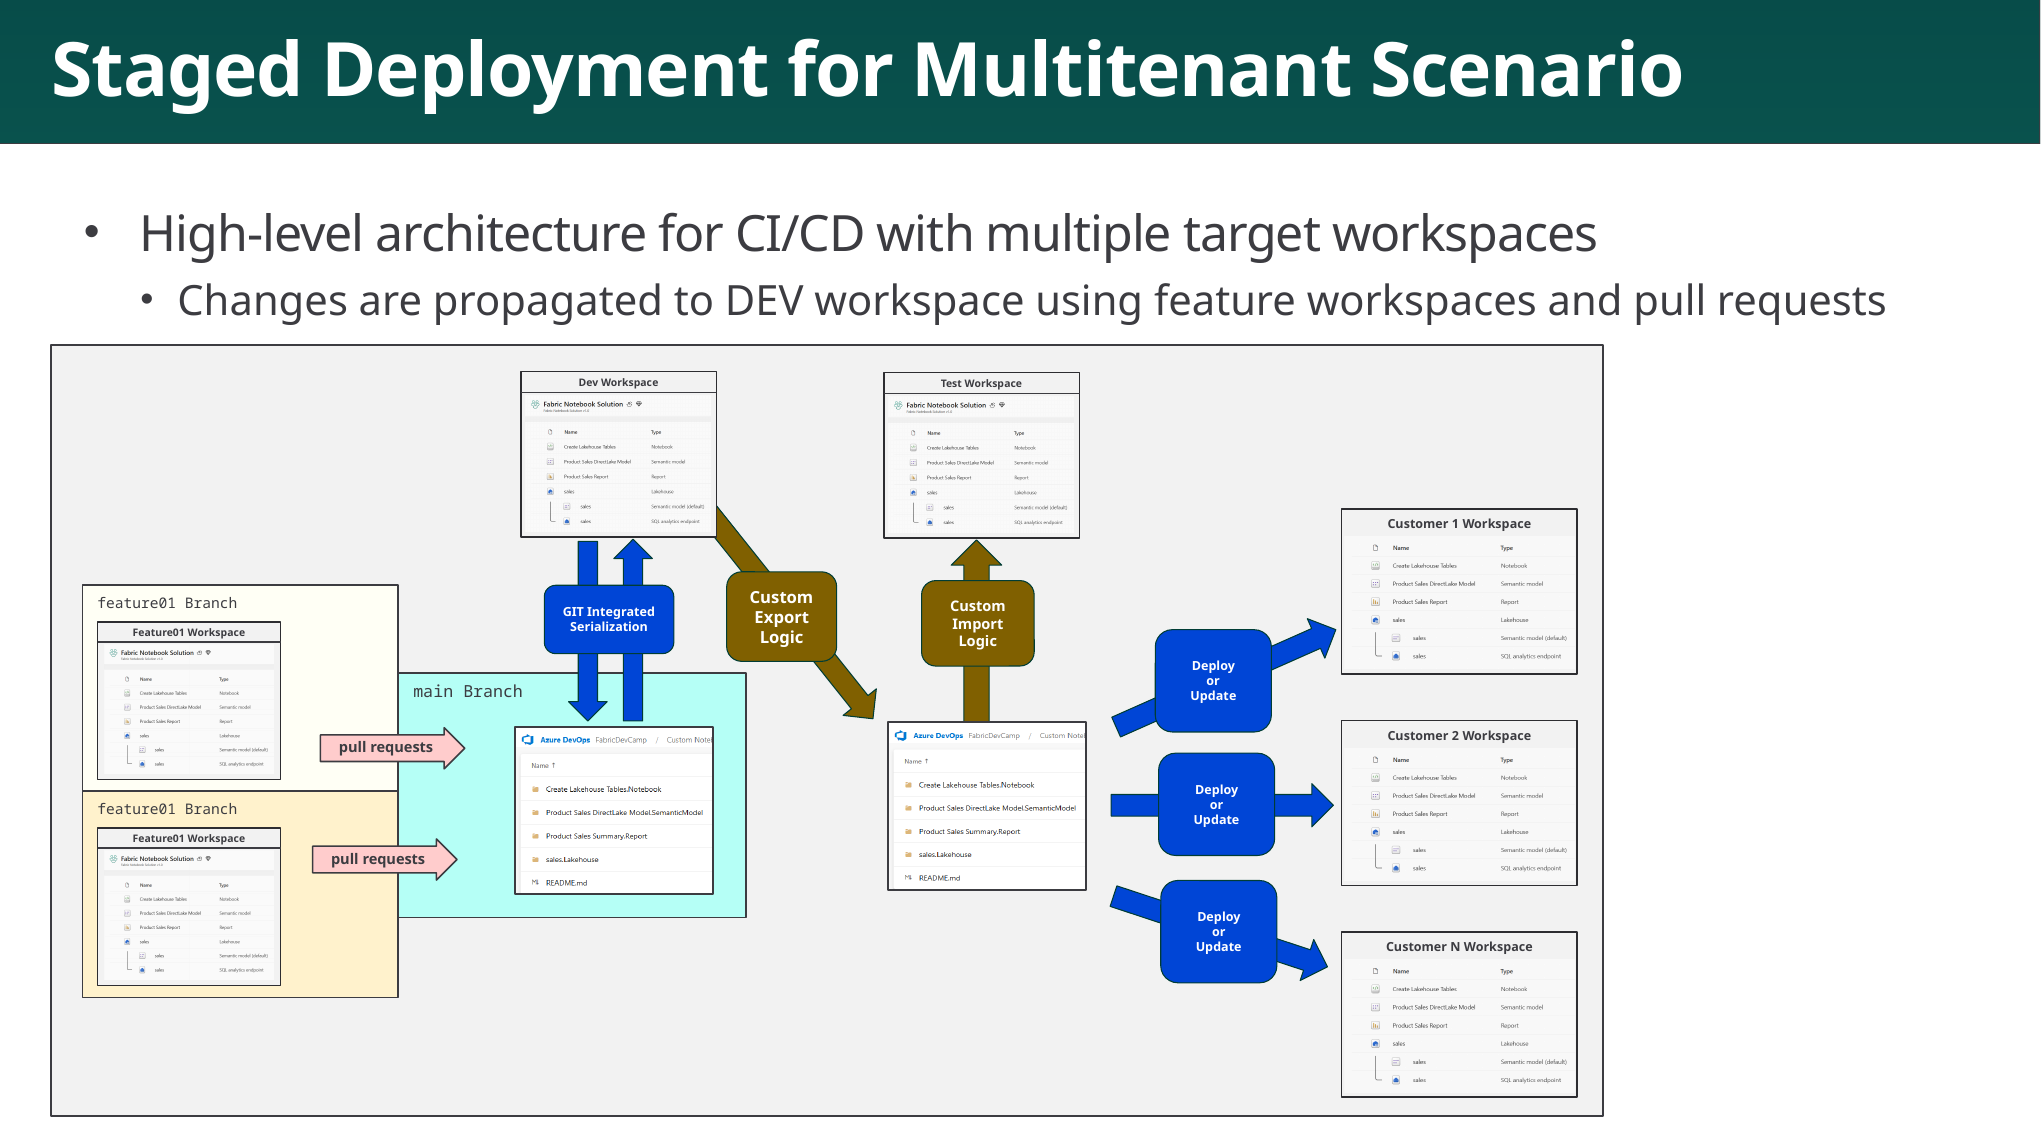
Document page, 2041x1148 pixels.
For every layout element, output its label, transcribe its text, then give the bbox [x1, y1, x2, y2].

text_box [82, 790, 399, 998]
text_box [1341, 931, 1578, 1098]
text_box main Branch [399, 672, 747, 918]
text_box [921, 539, 1035, 722]
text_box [1105, 629, 1347, 733]
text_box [1341, 720, 1578, 886]
text_box [50, 344, 1604, 1117]
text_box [82, 584, 399, 790]
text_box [726, 431, 837, 755]
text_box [1107, 880, 1334, 984]
list High-level architecture for CI/CD with multiple target workspaces Changes are propagated to DEV workspace using feature workspaces and pull requests [83, 201, 1988, 446]
text_box pull requests [399, 838, 458, 881]
title Staged Deployment for Multitenant Scenario [51, 31, 1988, 113]
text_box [520, 371, 717, 538]
text_box pull requests [399, 726, 466, 770]
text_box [883, 372, 1080, 539]
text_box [1110, 752, 1334, 856]
picture [515, 727, 712, 894]
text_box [544, 538, 675, 722]
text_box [1341, 508, 1578, 675]
picture [888, 722, 1085, 889]
